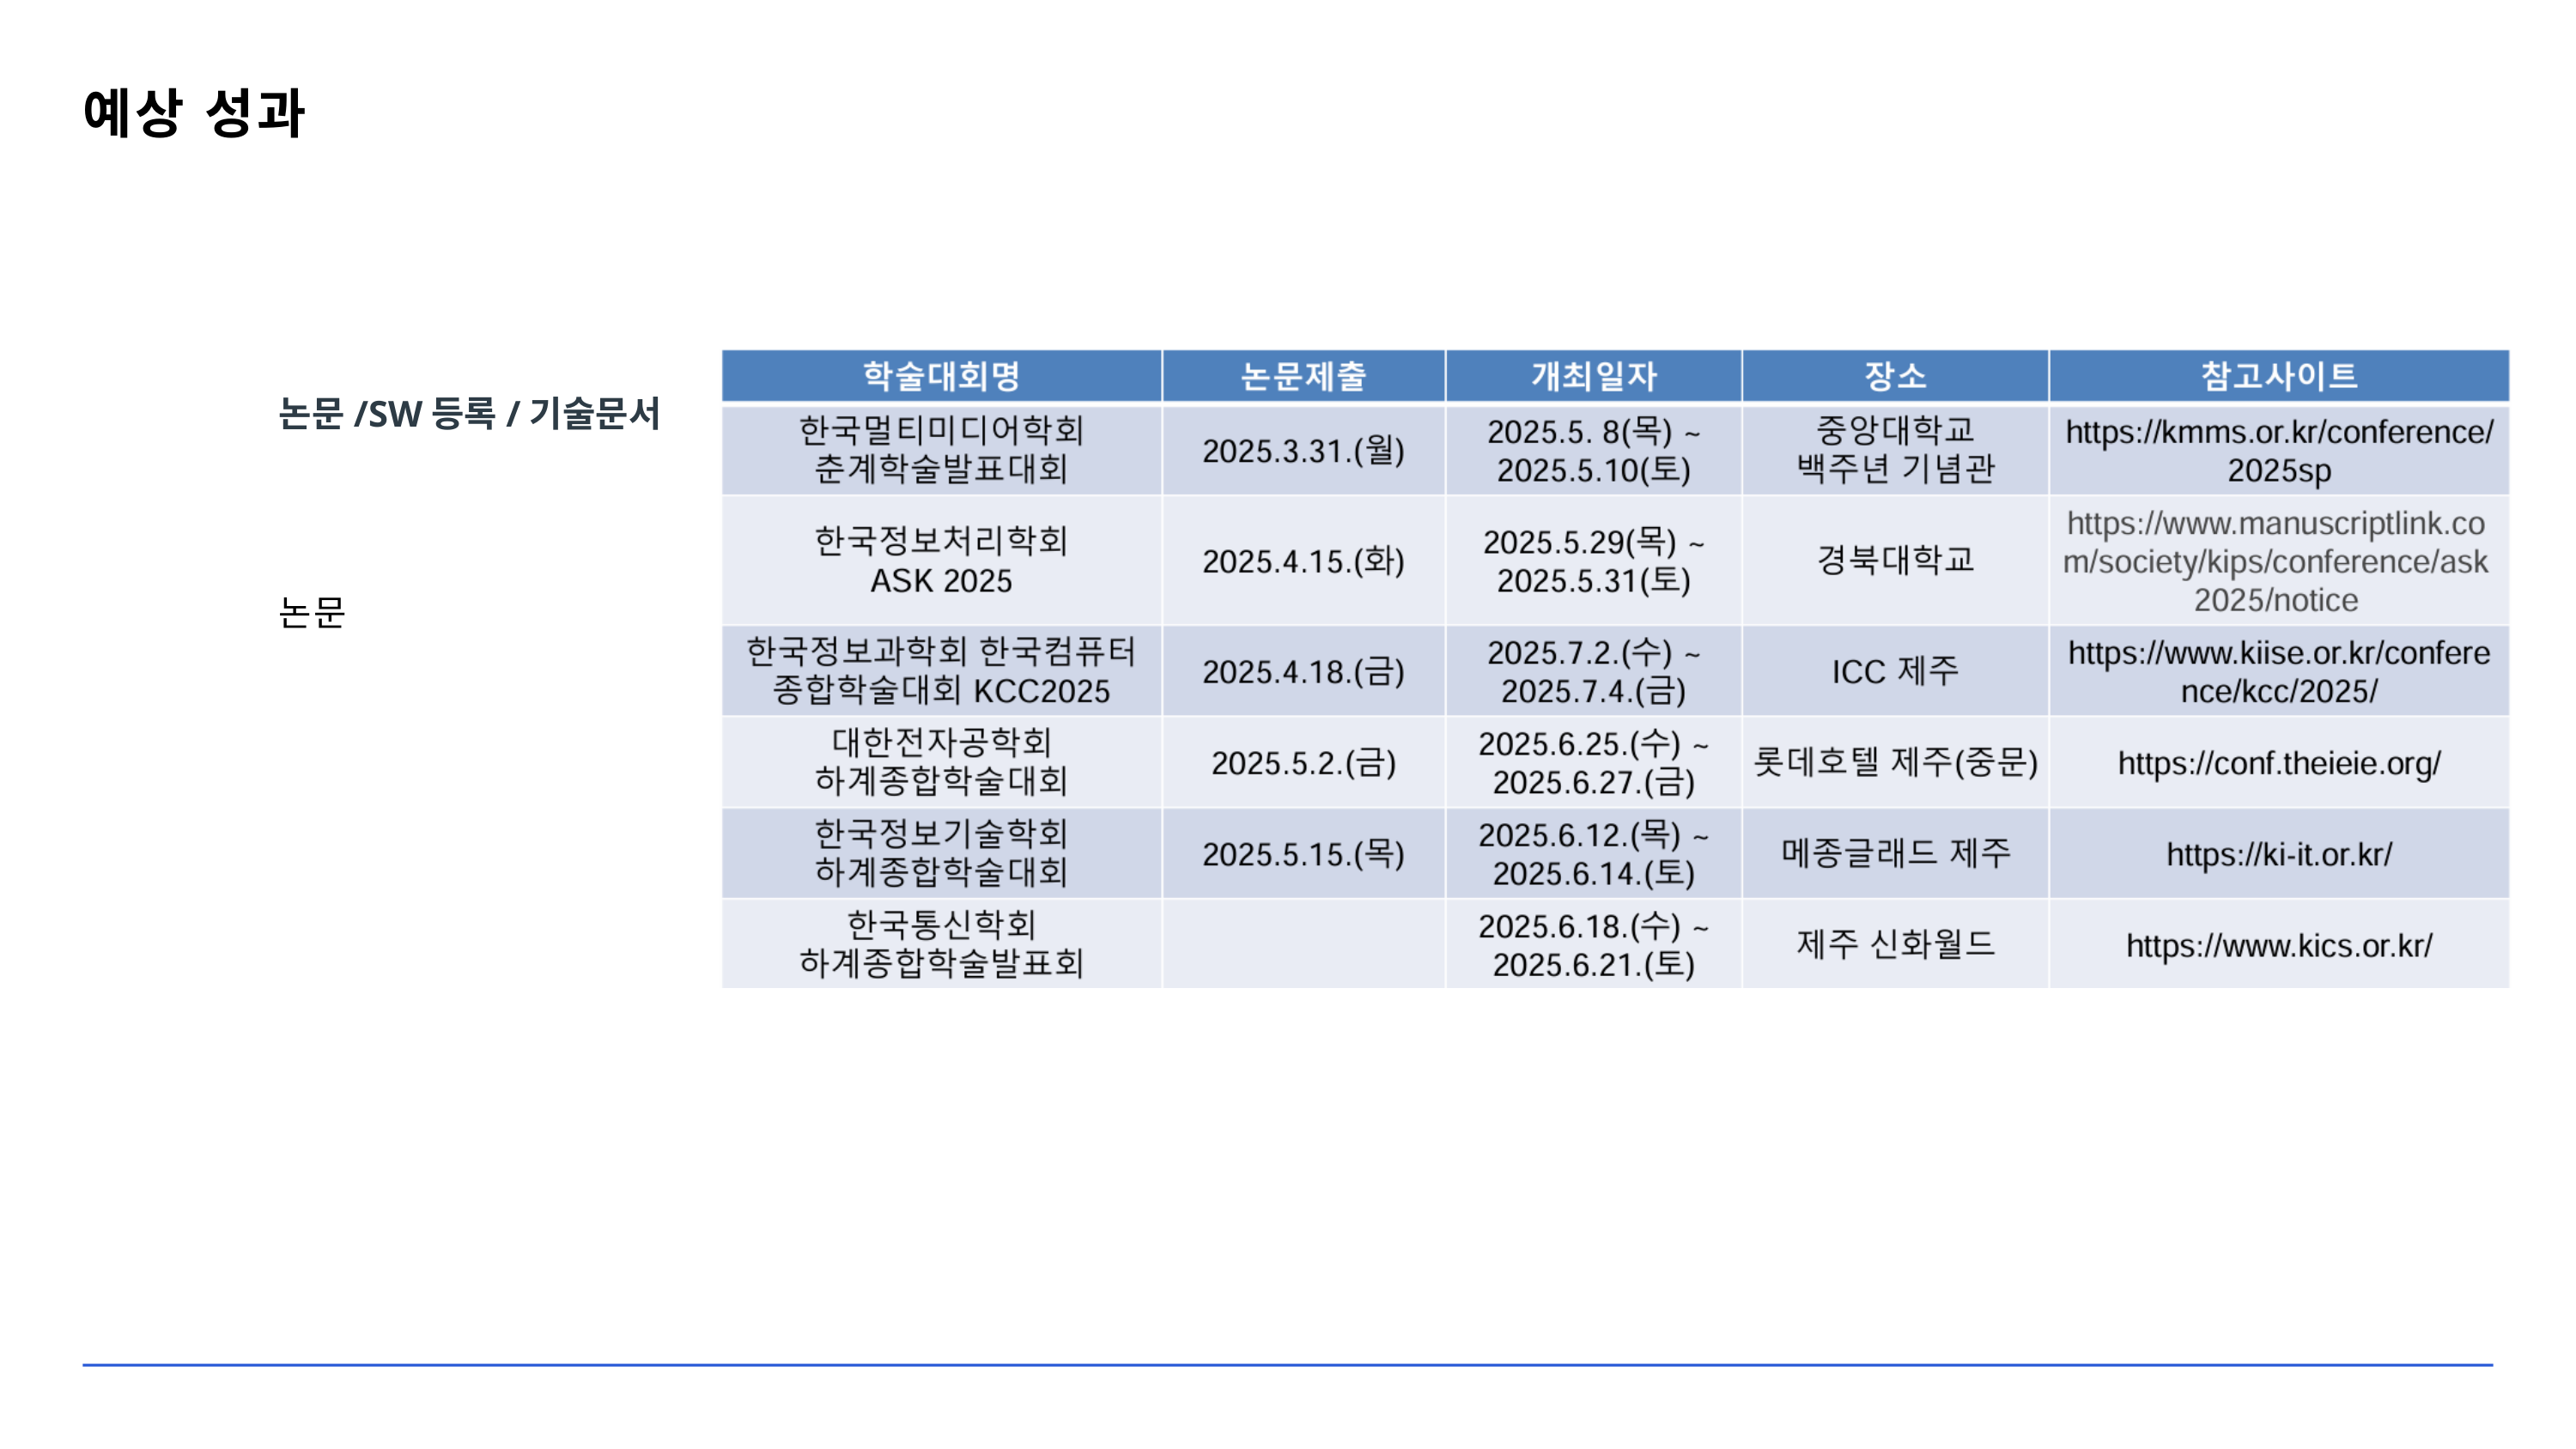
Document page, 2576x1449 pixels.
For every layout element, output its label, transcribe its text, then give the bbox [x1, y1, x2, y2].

picture [719, 349, 2512, 988]
text_box 논문/SW등록/기술문서 [278, 380, 715, 435]
text_box 논문 [278, 579, 715, 634]
text_box 예상 성과 [82, 85, 365, 145]
